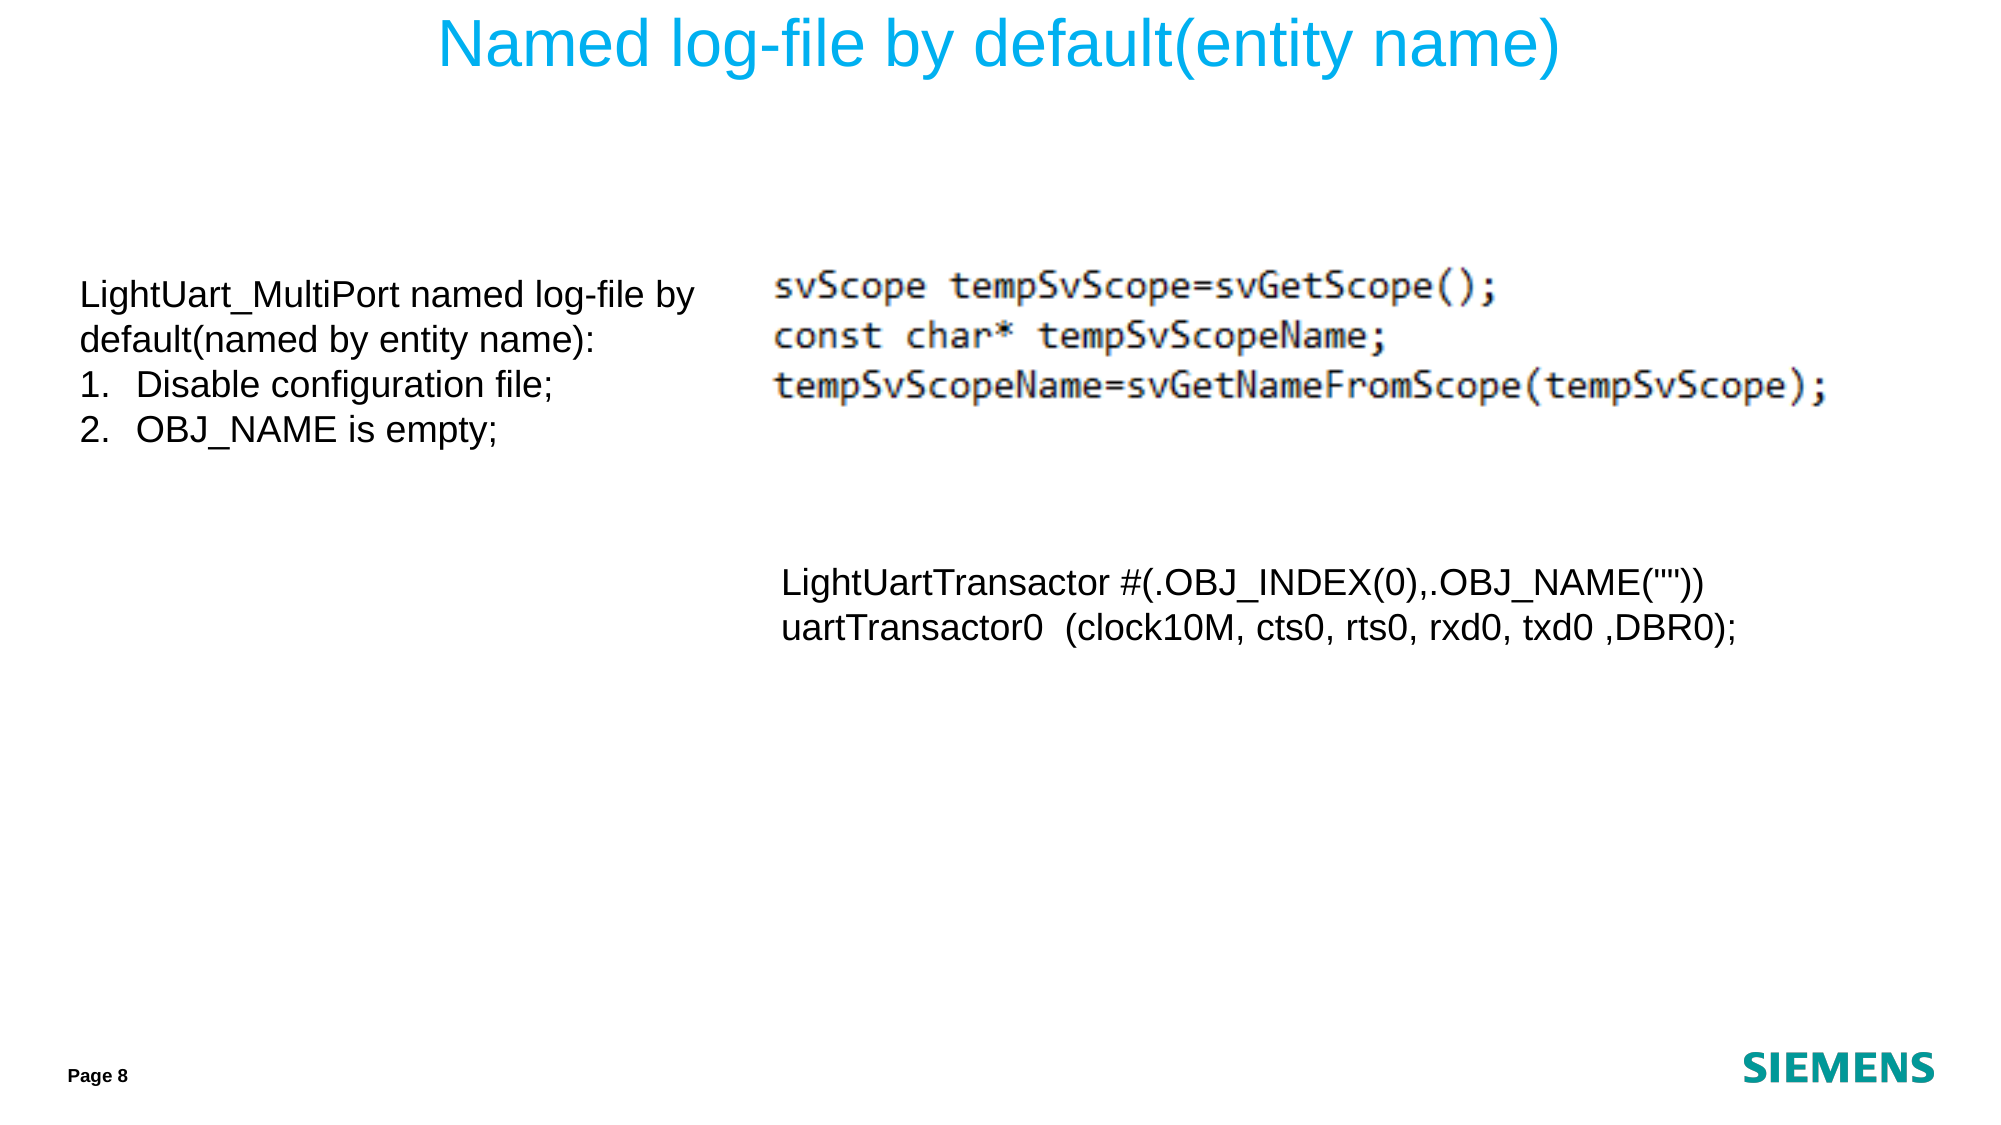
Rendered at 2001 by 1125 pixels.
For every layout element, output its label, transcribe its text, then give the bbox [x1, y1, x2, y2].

picture [745, 249, 1928, 418]
slide_number Page 8 [67, 1035, 174, 1125]
text_box Named log-file by default(entity name) [0, 0, 2000, 80]
text_box LightUartTransactor #(.OBJ_INDEX(0),.OBJ_NAME("")) uartTransactor0 (clock10M, cts0, rts0, rxd0, txd0 ,DBR0); [766, 550, 1774, 656]
text_box LightUart_MultiPort named log-file by default(named by entity name): Disable configuration file; OBJ_NAME is empty; [79, 269, 735, 495]
picture [1744, 1052, 1934, 1083]
